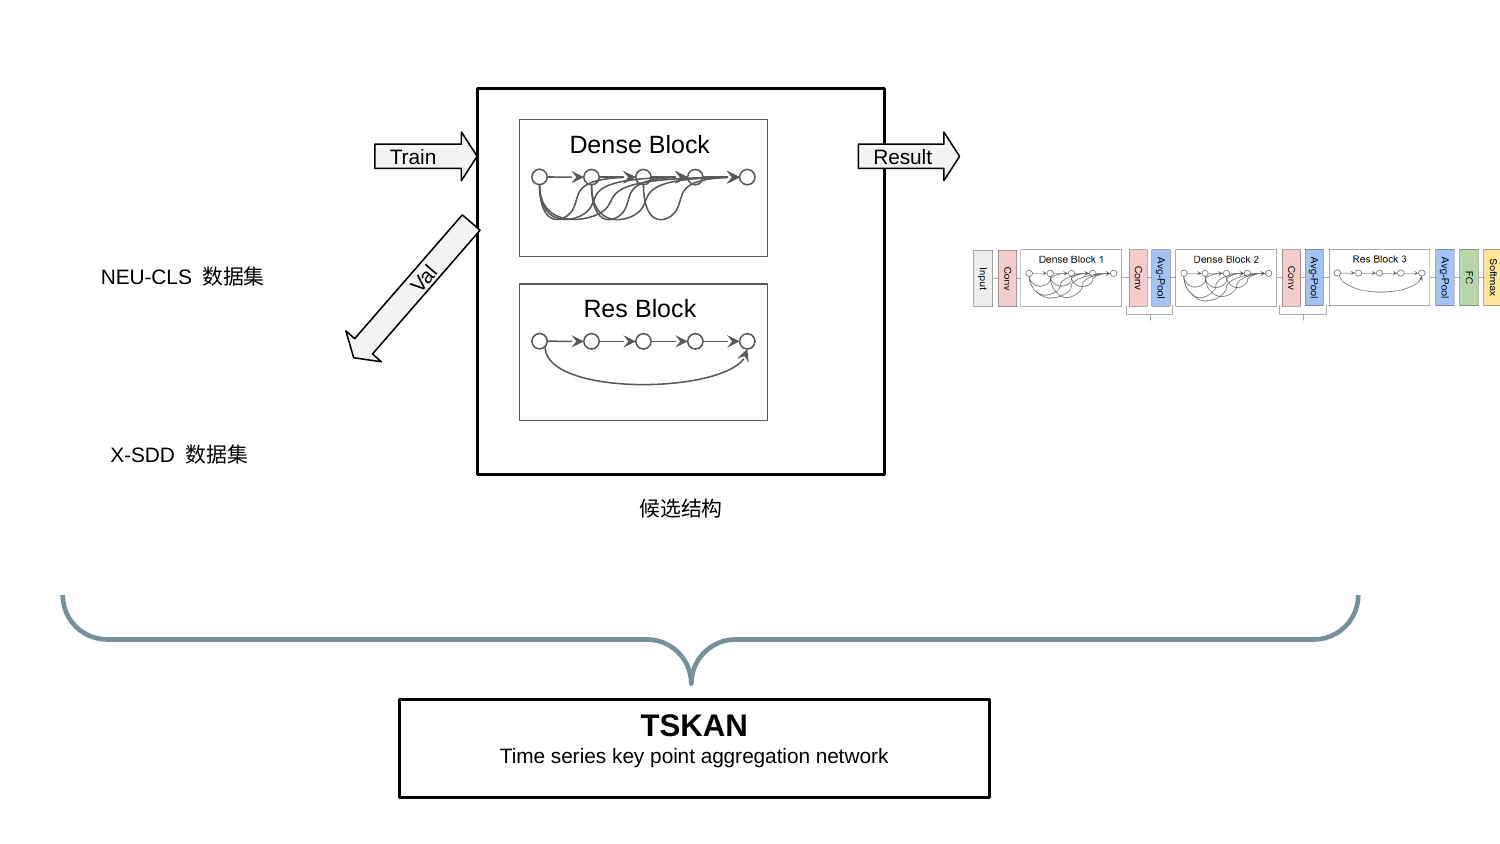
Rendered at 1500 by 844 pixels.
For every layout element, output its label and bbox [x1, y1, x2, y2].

text_box [399, 699, 990, 798]
picture [959, 239, 1500, 324]
text_box [62, 595, 1359, 684]
text_box [345, 80, 960, 475]
text_box [95, 434, 273, 475]
text_box [541, 487, 821, 528]
text_box [86, 256, 375, 297]
